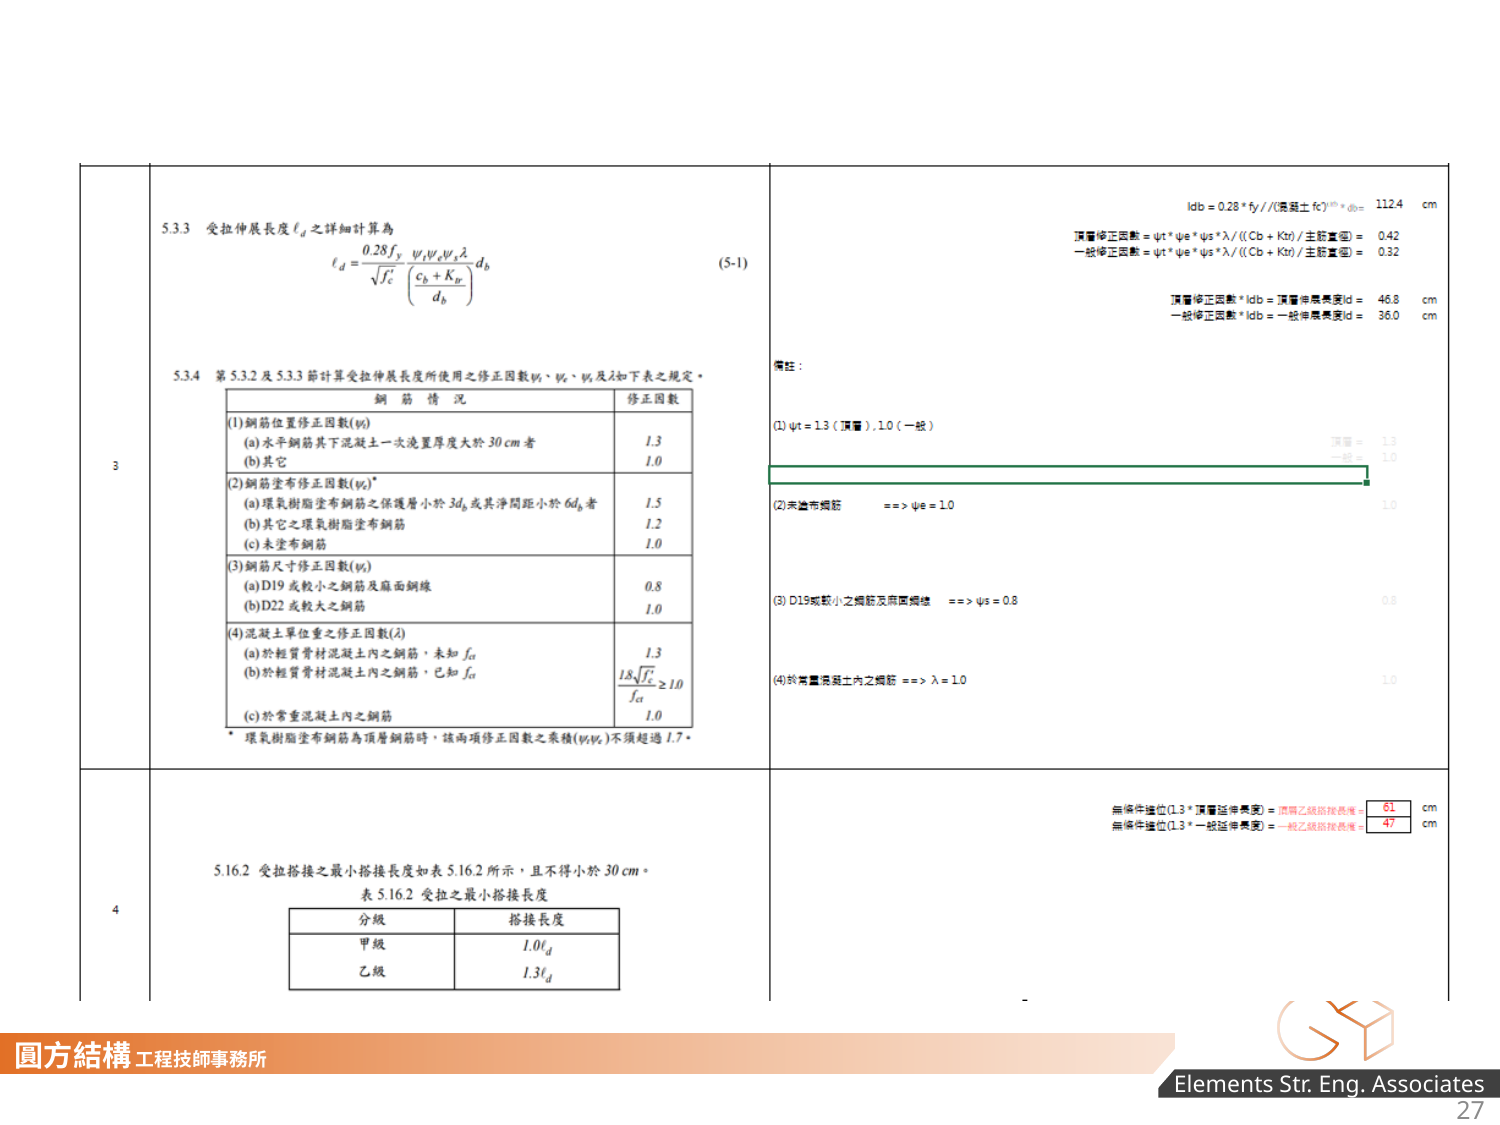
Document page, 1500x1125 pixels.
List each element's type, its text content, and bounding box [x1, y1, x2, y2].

slide_number 27 [1162, 1081, 1500, 1125]
picture [76, 163, 1453, 1061]
